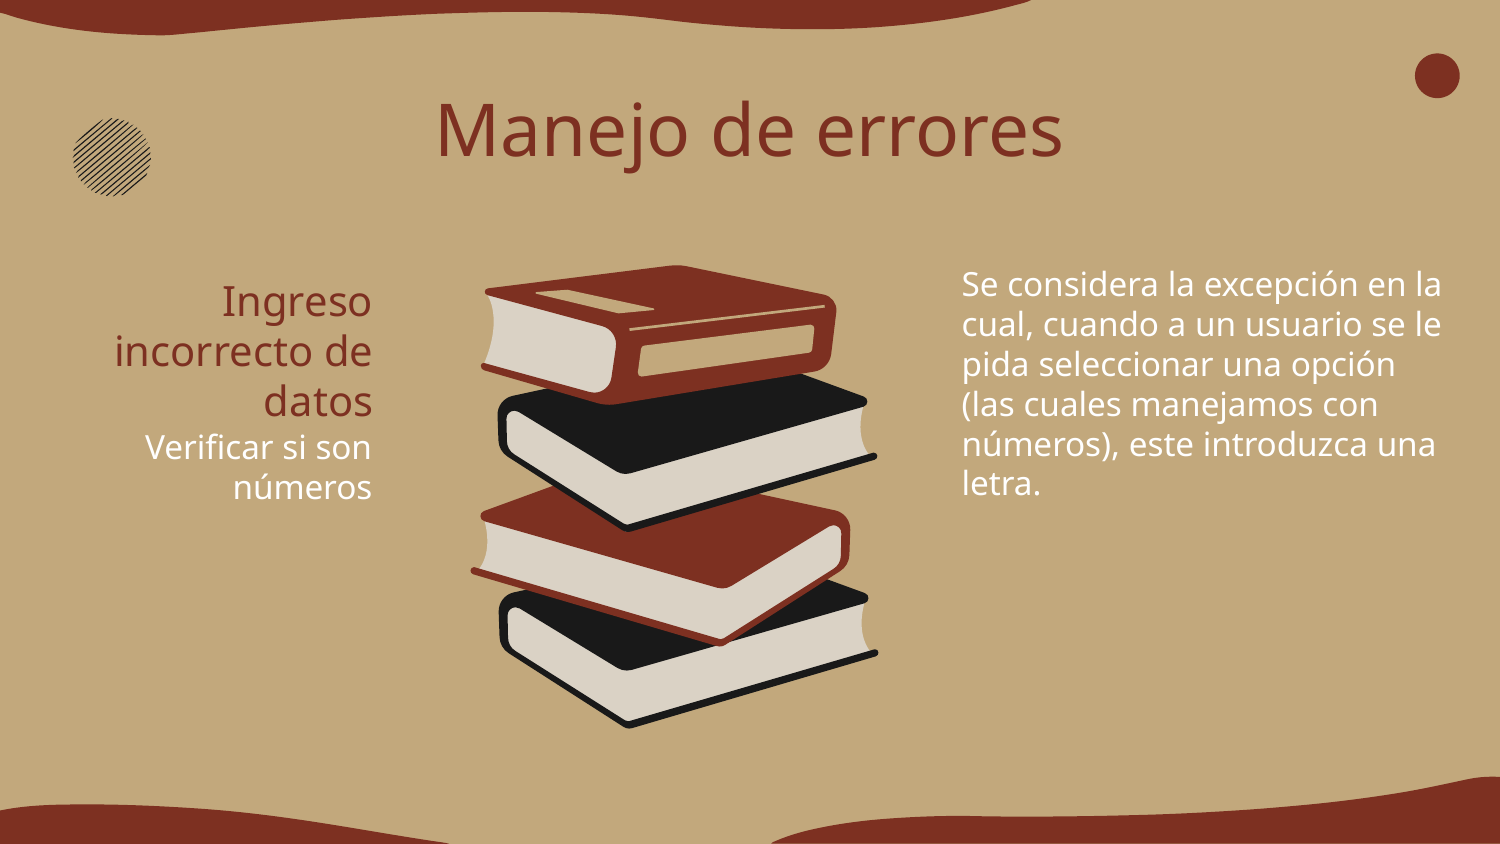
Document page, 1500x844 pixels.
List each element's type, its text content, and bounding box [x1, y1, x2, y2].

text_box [470, 463, 851, 647]
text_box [480, 265, 837, 406]
text_box Verificar si son números [51, 411, 373, 521]
text_box Se considera la excepción en la cual, cuando a un usuario se le pida seleccionar una opción (las cuales manejamos con números), este introduzca una letra. [961, 268, 1456, 537]
text_box Ingreso incorrecto de datos [17, 319, 374, 381]
title Manejo de errores [118, 88, 1382, 167]
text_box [498, 545, 879, 729]
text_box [496, 349, 878, 533]
